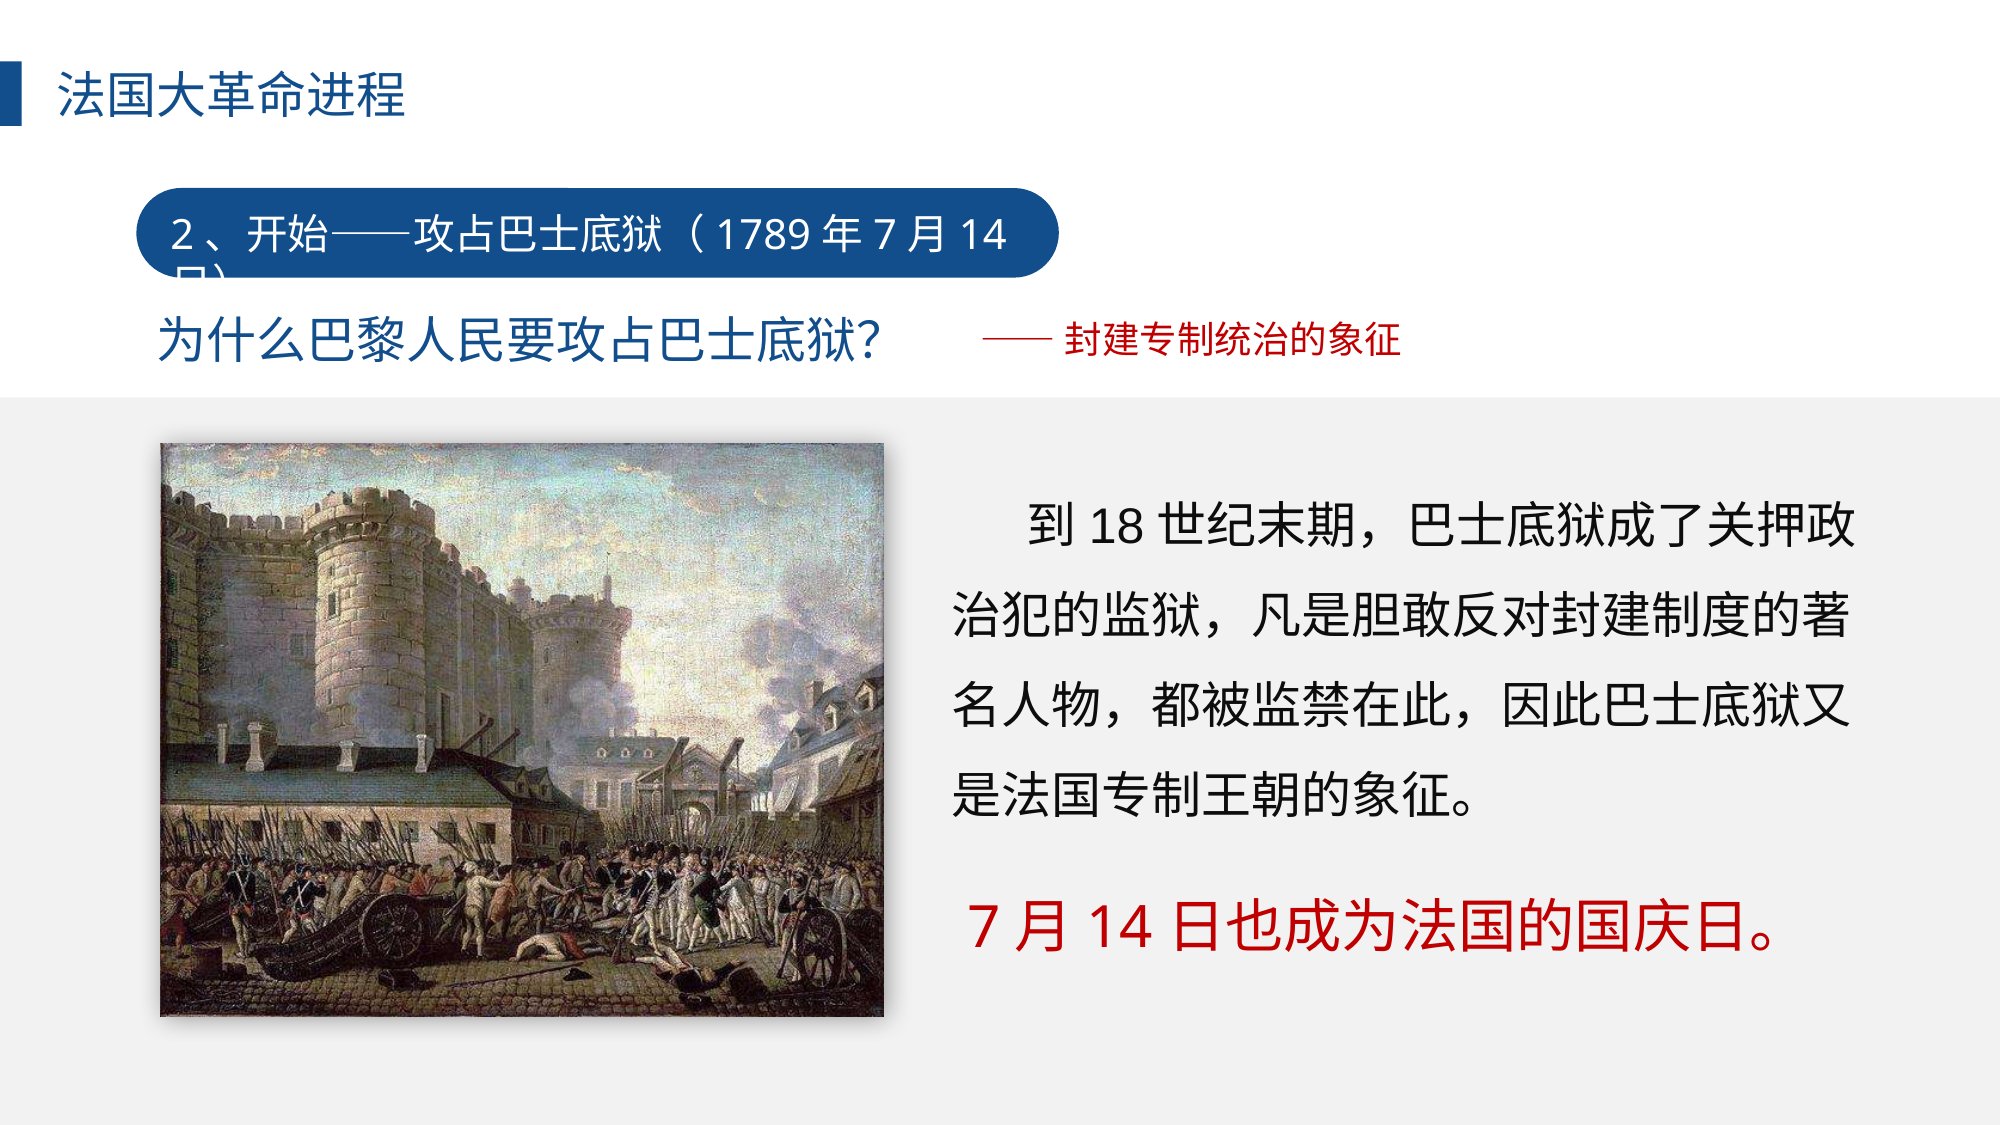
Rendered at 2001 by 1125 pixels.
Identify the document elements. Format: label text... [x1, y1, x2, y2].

text_box 7月14日也成为法国的国庆日。 [952, 882, 1833, 967]
text_box 2、开始——攻占巴士底狱（1789年7月14日） [155, 200, 1059, 315]
text_box 为什么巴黎人民要攻占巴士底狱？ [141, 301, 921, 376]
text_box [135, 186, 1046, 271]
text_box 到18世纪末期，巴士底狱成了关押政治犯的监狱，凡是胆敢反对封建制度的著名人物，都被监禁在此，因此巴士底狱又是法国专制王朝的象征。 [937, 456, 1886, 831]
text_box [0, 396, 2000, 1125]
text_box 法国大革命进程 [41, 55, 422, 131]
picture [160, 443, 884, 1017]
text_box ——封建专制统治的象征 [965, 308, 1417, 369]
text_box [0, 60, 23, 127]
